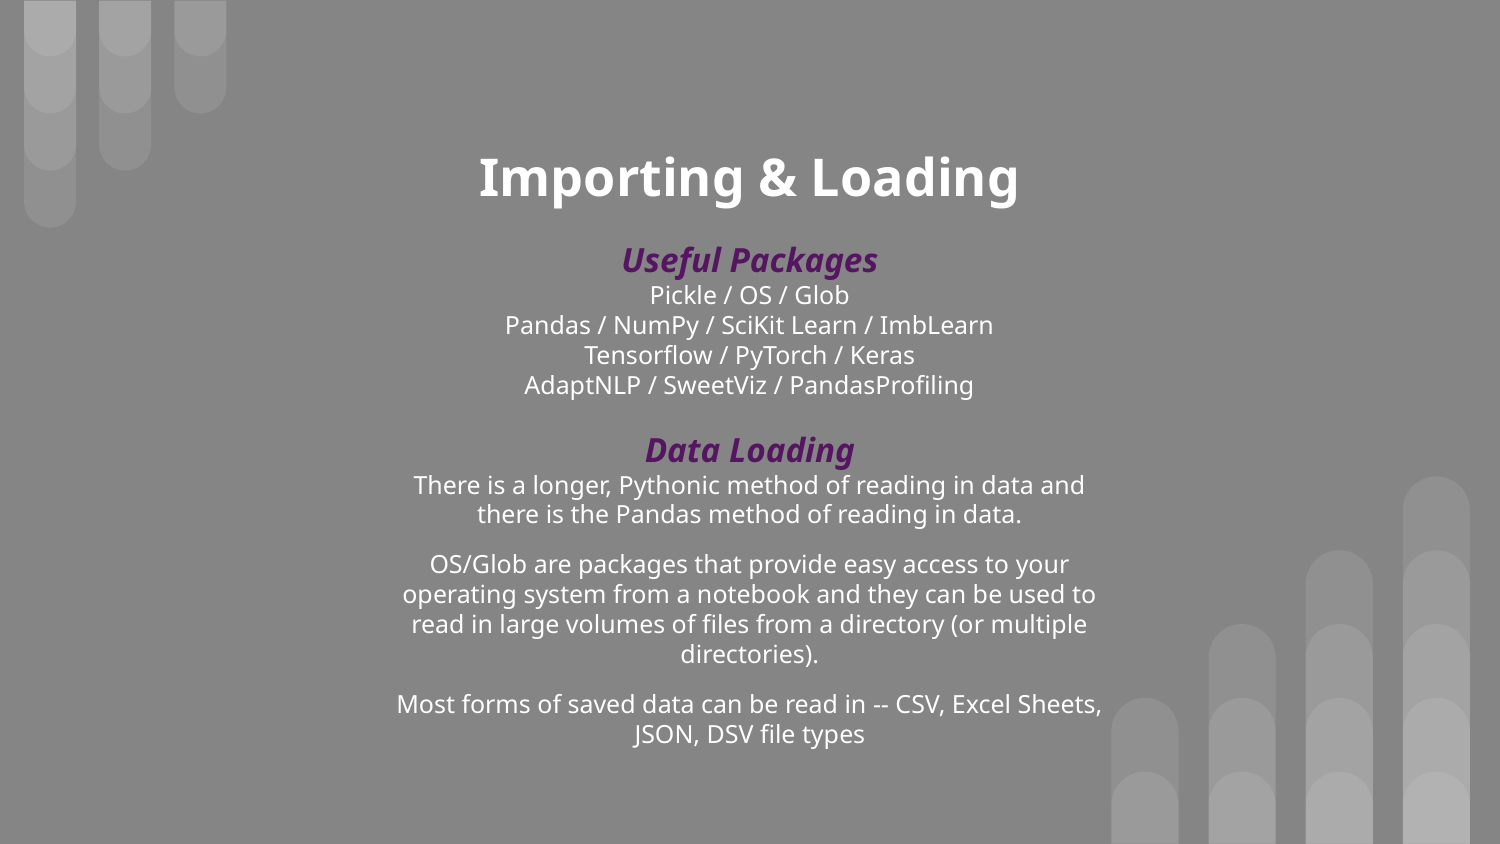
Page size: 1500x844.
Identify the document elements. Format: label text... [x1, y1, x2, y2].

title Useful Packages Pickle / OS / Glob Pandas / NumPy / SciKit Learn / ImbLearn Tensorflow / PyTorch / Keras AdaptNLP / SweetViz / PandasProfiling Data Loading There is a longer, Pythonic method of reading in data and there is the Pandas method of reading in data. OS/Glob are packages that provide easy access to your operating system from a notebook and they can be used to read in large volumes of files from a directory (or multiple directories). Most forms of saved data can be read in -- CSV, Excel Sheets, JSON, DSV file types [372, 241, 1128, 747]
title Importing & Loading [275, 134, 1225, 218]
